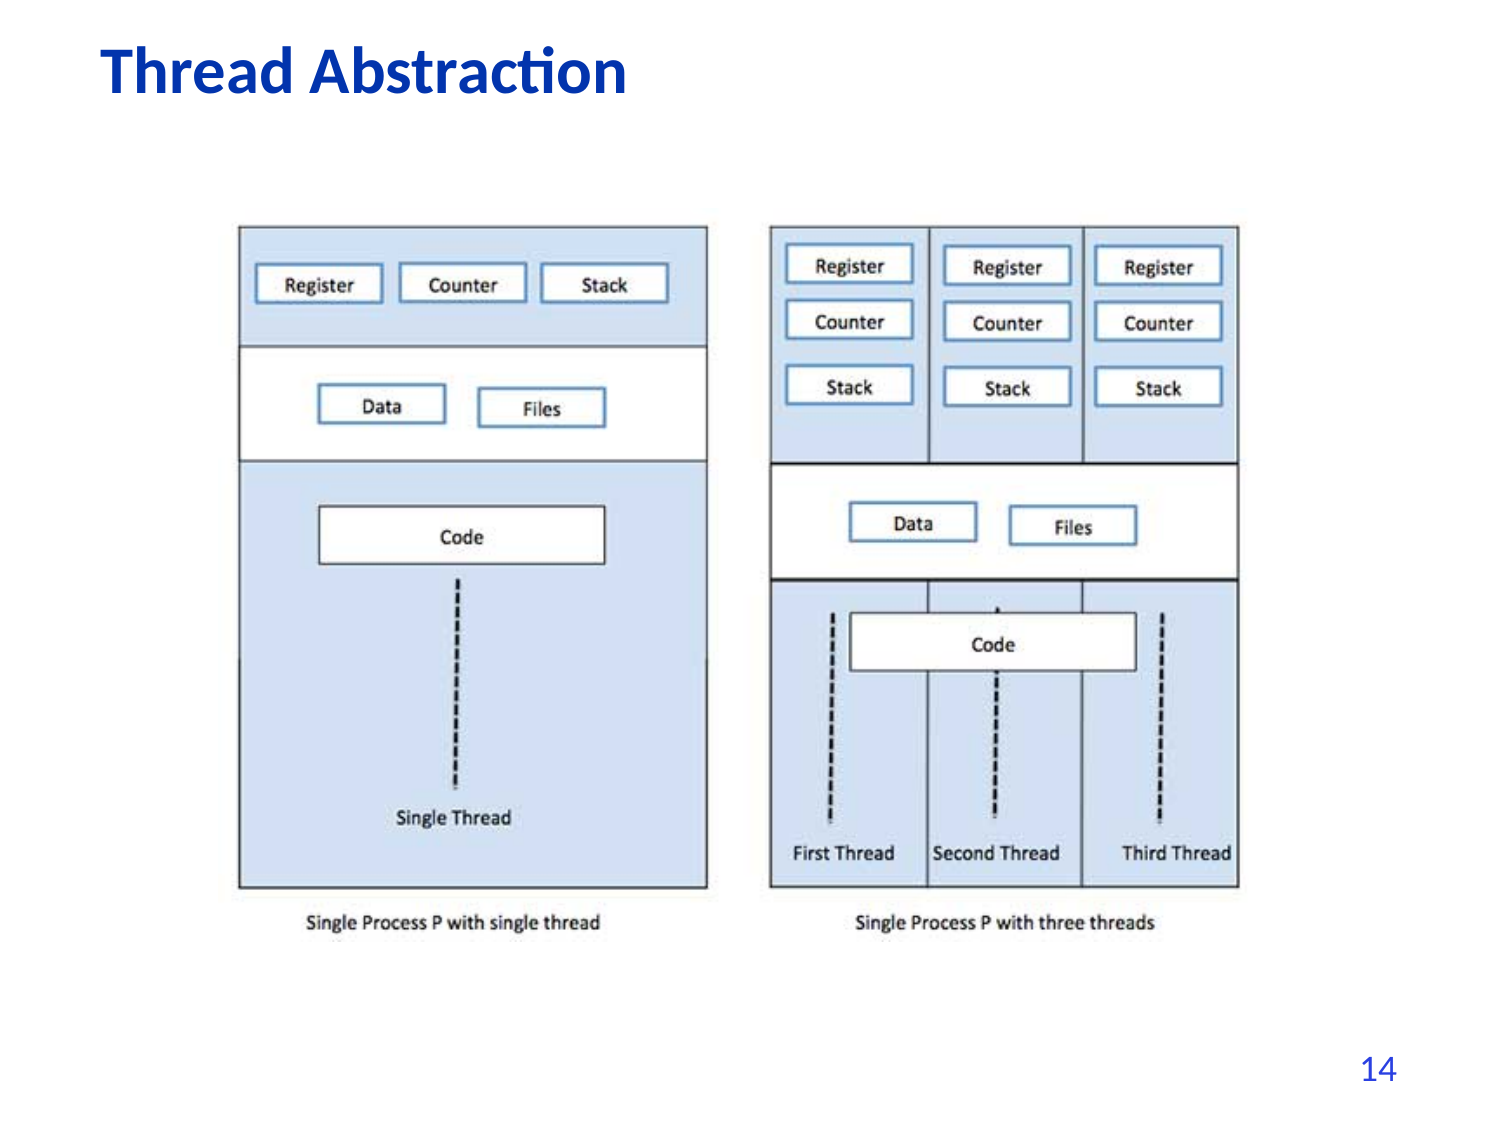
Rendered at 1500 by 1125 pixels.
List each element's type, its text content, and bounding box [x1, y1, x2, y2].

title Thread Abstraction [85, 28, 1261, 117]
picture [218, 207, 1262, 942]
